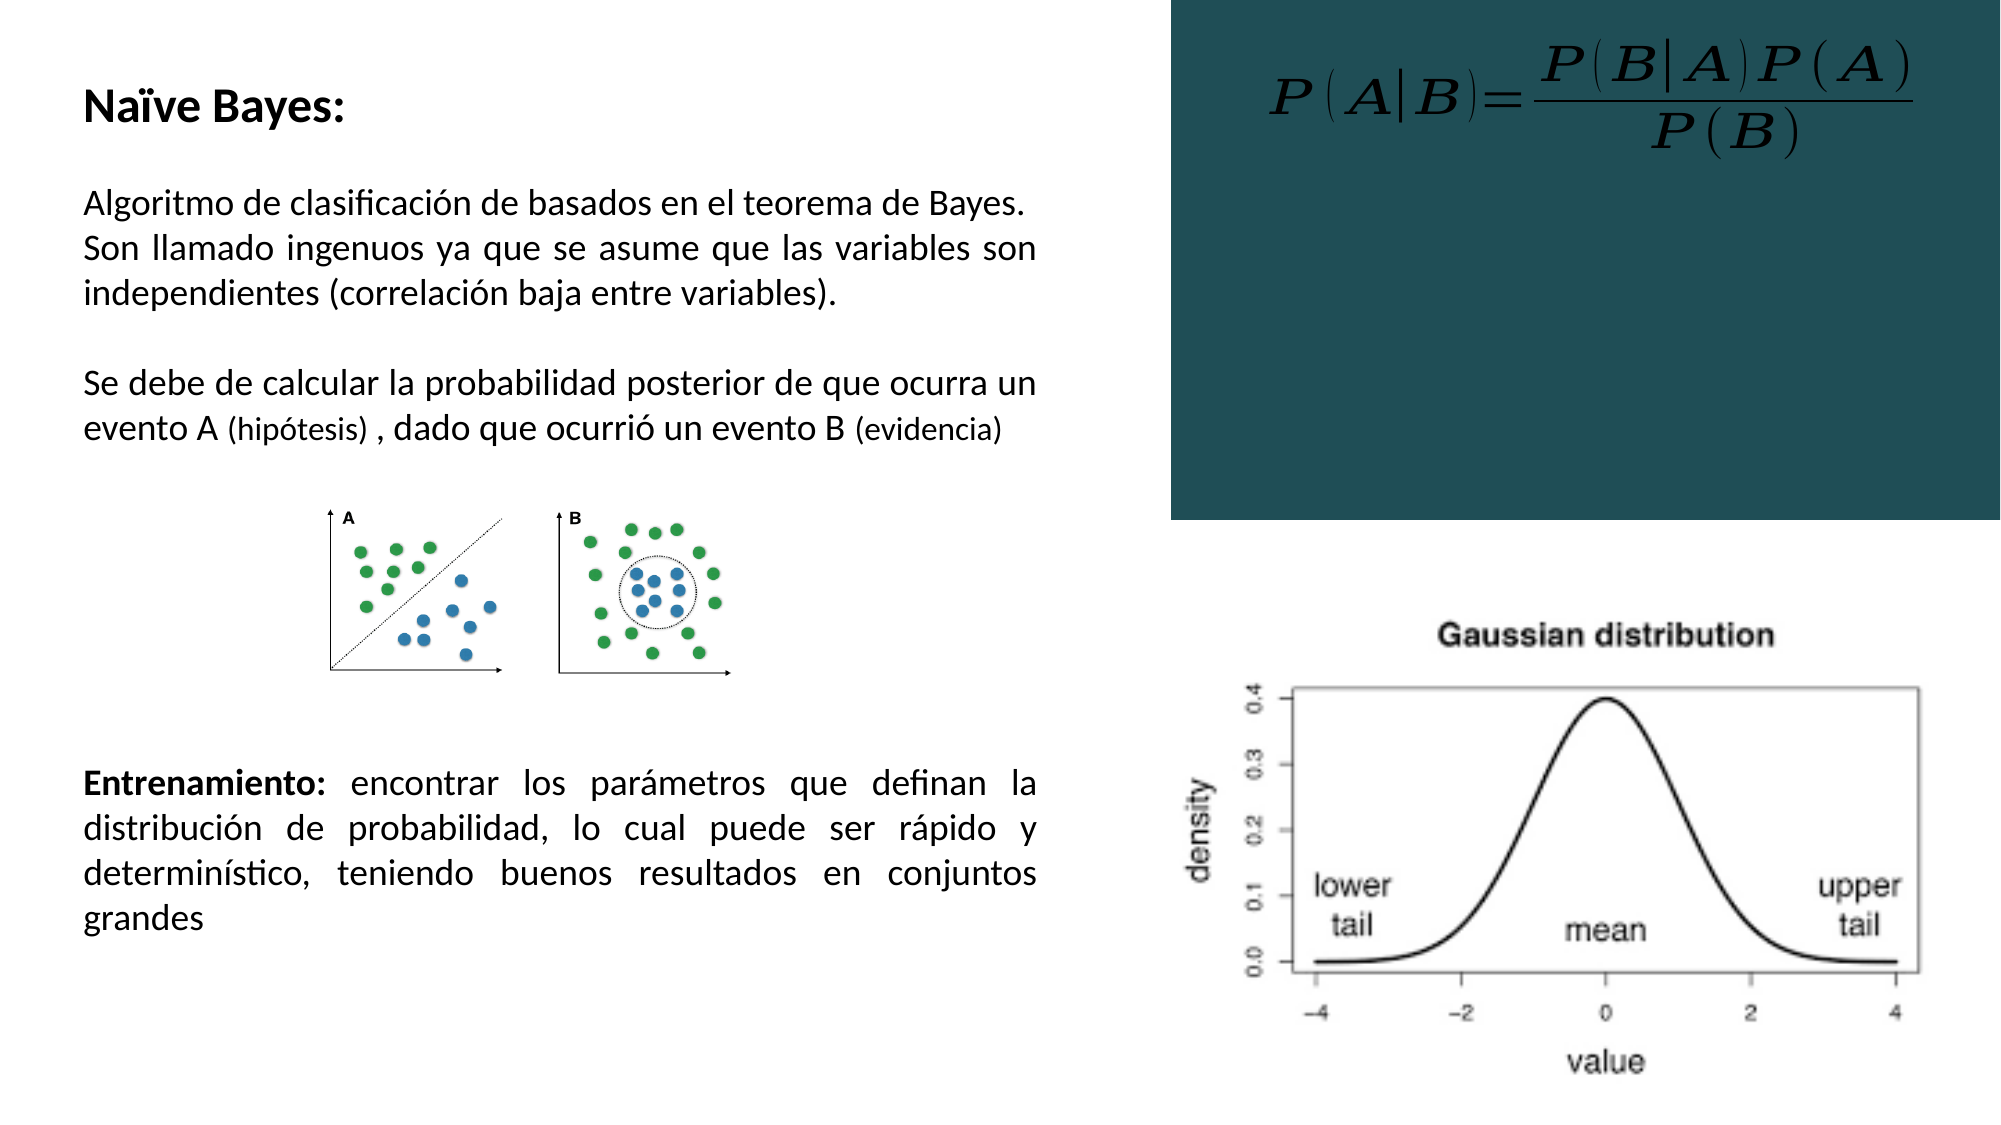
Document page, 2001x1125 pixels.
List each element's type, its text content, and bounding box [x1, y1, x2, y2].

picture [326, 504, 741, 678]
text_box Entrenamiento: encontrar los parámetros que definan la distribución de probabilidad, lo cual puede ser rápido y determinístico, teniendo buenos resultados en conjuntos grandes [68, 750, 1054, 946]
text_box Naïve Bayes: Algoritmo de clasificación de basados en el teorema de Bayes. Son llamado ingenuos ya que se asume que las variables son independientes (correlación baja entre variables). Se debe de calcular la probabilidad posterior de que ocurra un evento A (hipótesis) , dado que ocurrió un evento B (evidencia) [68, 65, 1054, 456]
picture [1173, 601, 1951, 1097]
